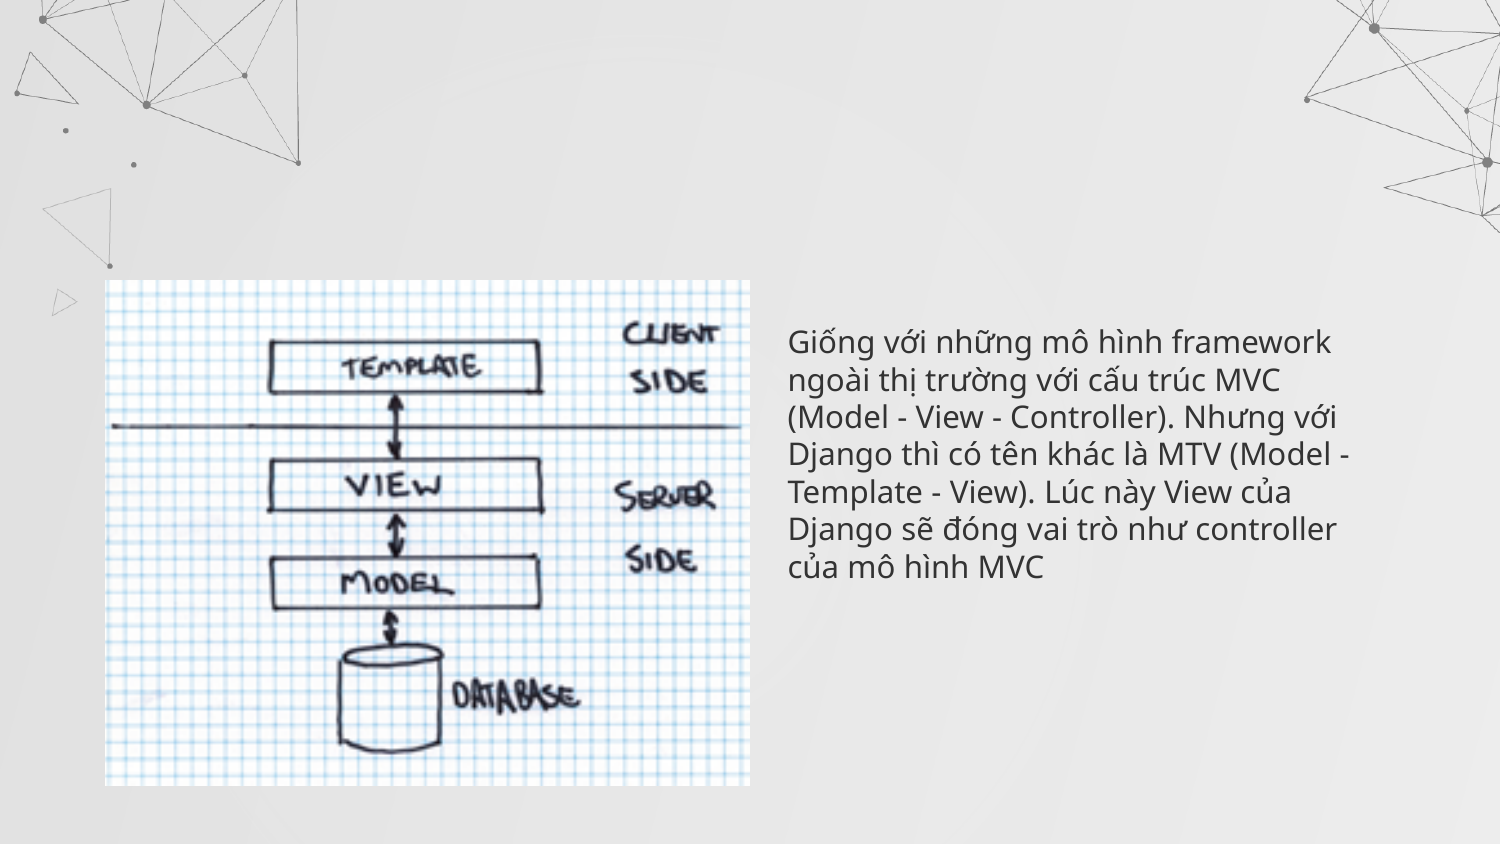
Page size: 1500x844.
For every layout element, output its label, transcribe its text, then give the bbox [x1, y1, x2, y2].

picture [0, 0, 1500, 844]
text_box Giống với những mô hình framework ngoài thị trường với cấu trúc MVC (Model - View - Controller). Nhưng với Django thì có tên khác là MTV (Model - Template - View). Lúc này View của Django sẽ đóng vai trò như controller của mô hình MVC [772, 307, 1394, 589]
